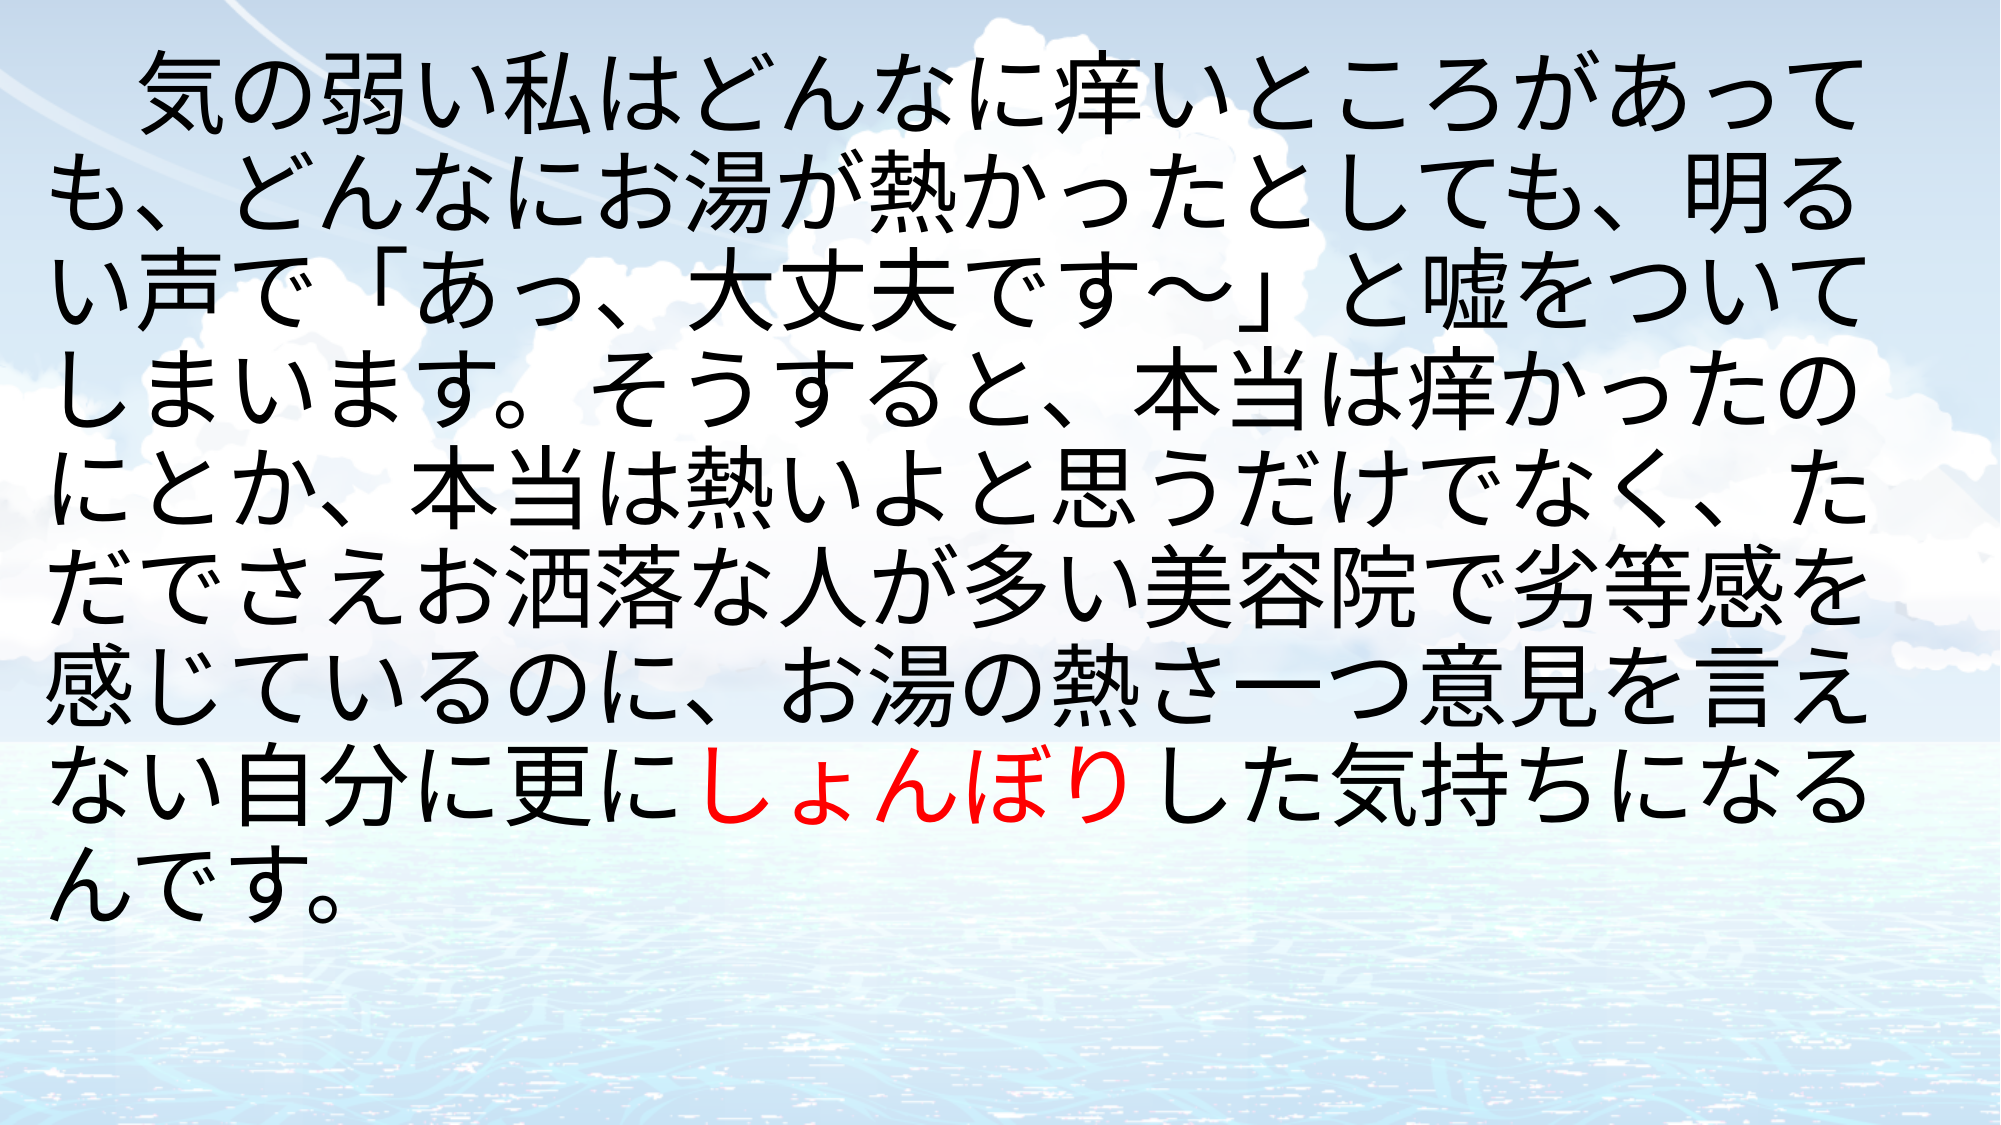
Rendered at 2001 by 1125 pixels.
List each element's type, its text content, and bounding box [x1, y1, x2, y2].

list 気の弱い私はどんなに痒いところがあっても、どんなにお湯が熱かったとしても、明るい声で「あっ、大丈夫です〜」と嘘をついてしまいます。そうすると、本当は痒かったのにとか、本当は熱いよと思うだけでなく、ただでさえお洒落な人が多い美容院で劣等感を感じているのに、お湯の熱さ一つ意見を言えない自分に更にしょんぼりした気持ちになるんです。 [28, 40, 1968, 1043]
